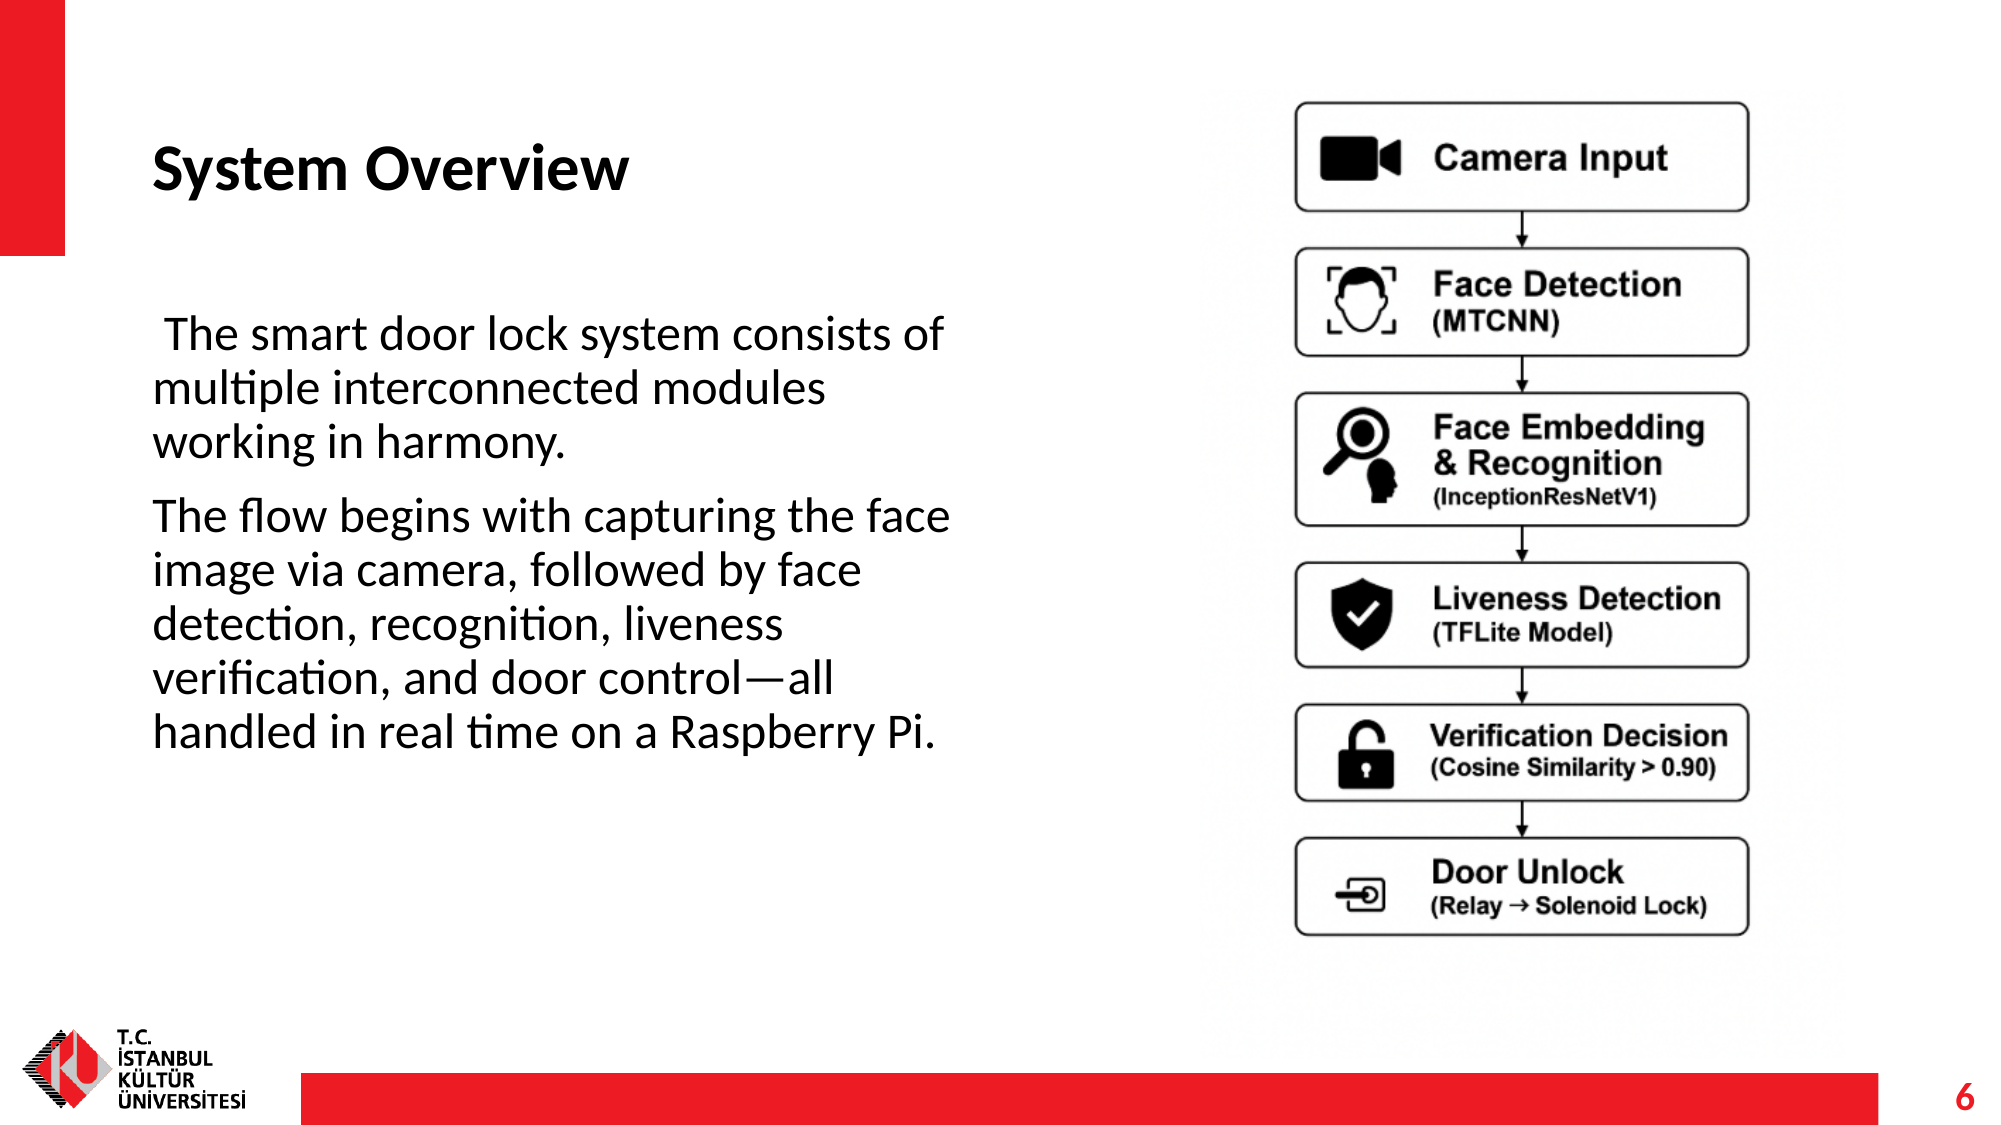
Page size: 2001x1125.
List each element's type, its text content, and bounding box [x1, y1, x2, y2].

picture [22, 1029, 245, 1109]
title System Overview [137, 59, 1863, 278]
picture [1199, 89, 1846, 1059]
list The smart door lock system consists of multiple interconnected modules working in harmony. The flow begins with capturing the face image via camera, followed by face detection, recognition, liveness verification, and door control—all handled in real time on a Raspberry Pi. [137, 299, 988, 1014]
picture [301, 1073, 1868, 1125]
slide_number 6 [1868, 1067, 1991, 1125]
picture [0, 0, 65, 256]
